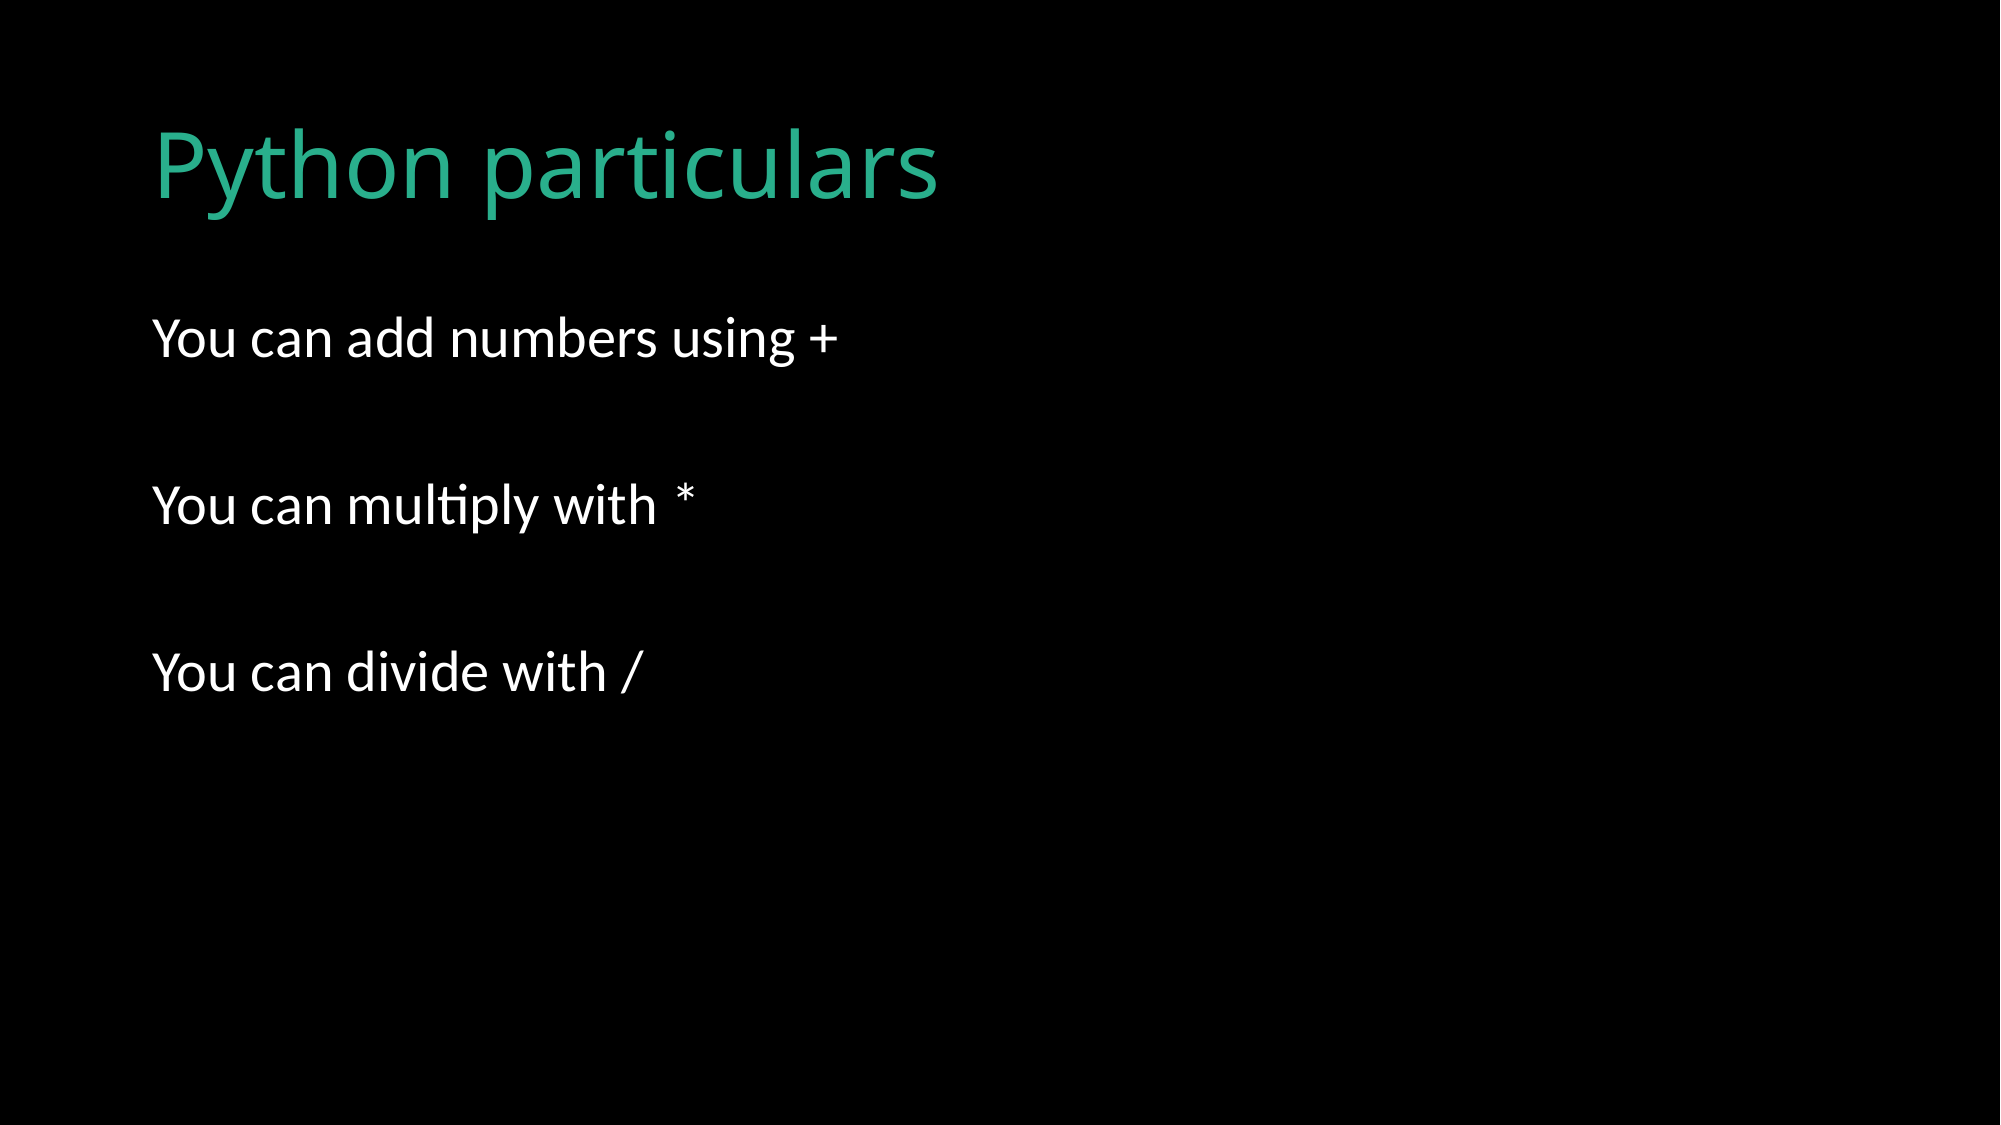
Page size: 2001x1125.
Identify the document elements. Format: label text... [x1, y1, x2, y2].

list You can add numbers using + You can multiply with * You can divide with / [137, 299, 1863, 1014]
title Python particulars [137, 59, 1863, 278]
